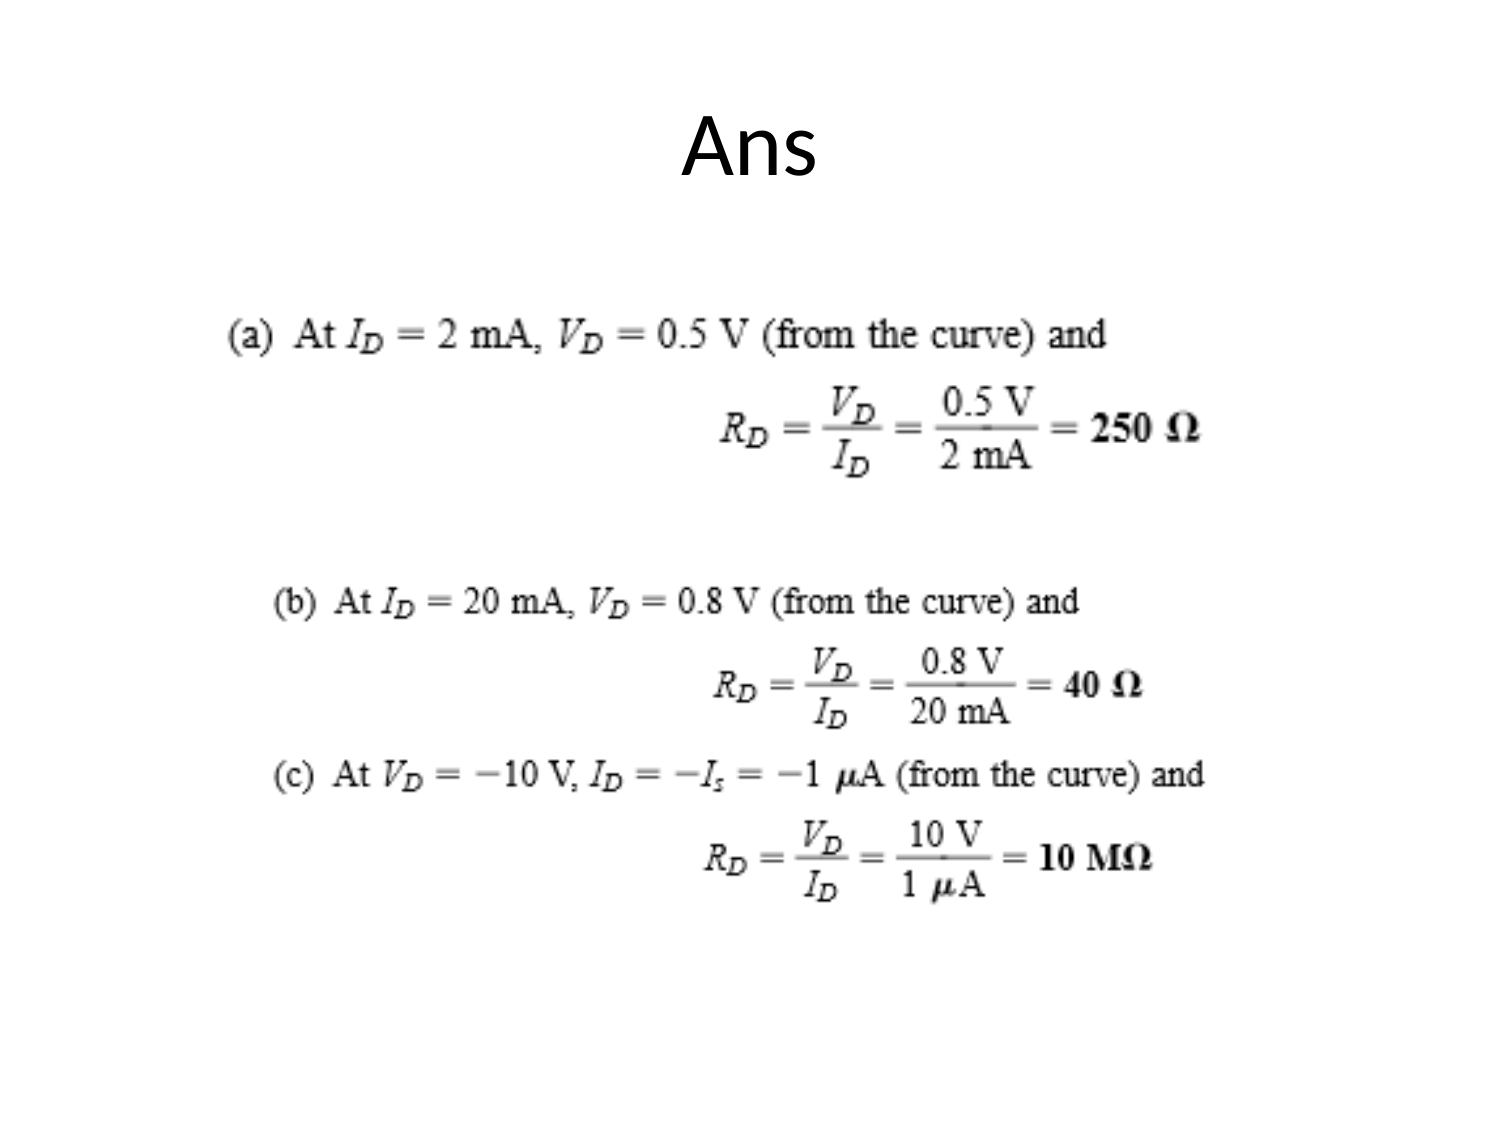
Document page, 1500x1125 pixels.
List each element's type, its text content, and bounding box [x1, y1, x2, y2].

title Ans [75, 45, 1425, 233]
picture [224, 512, 1277, 913]
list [149, 287, 1251, 496]
